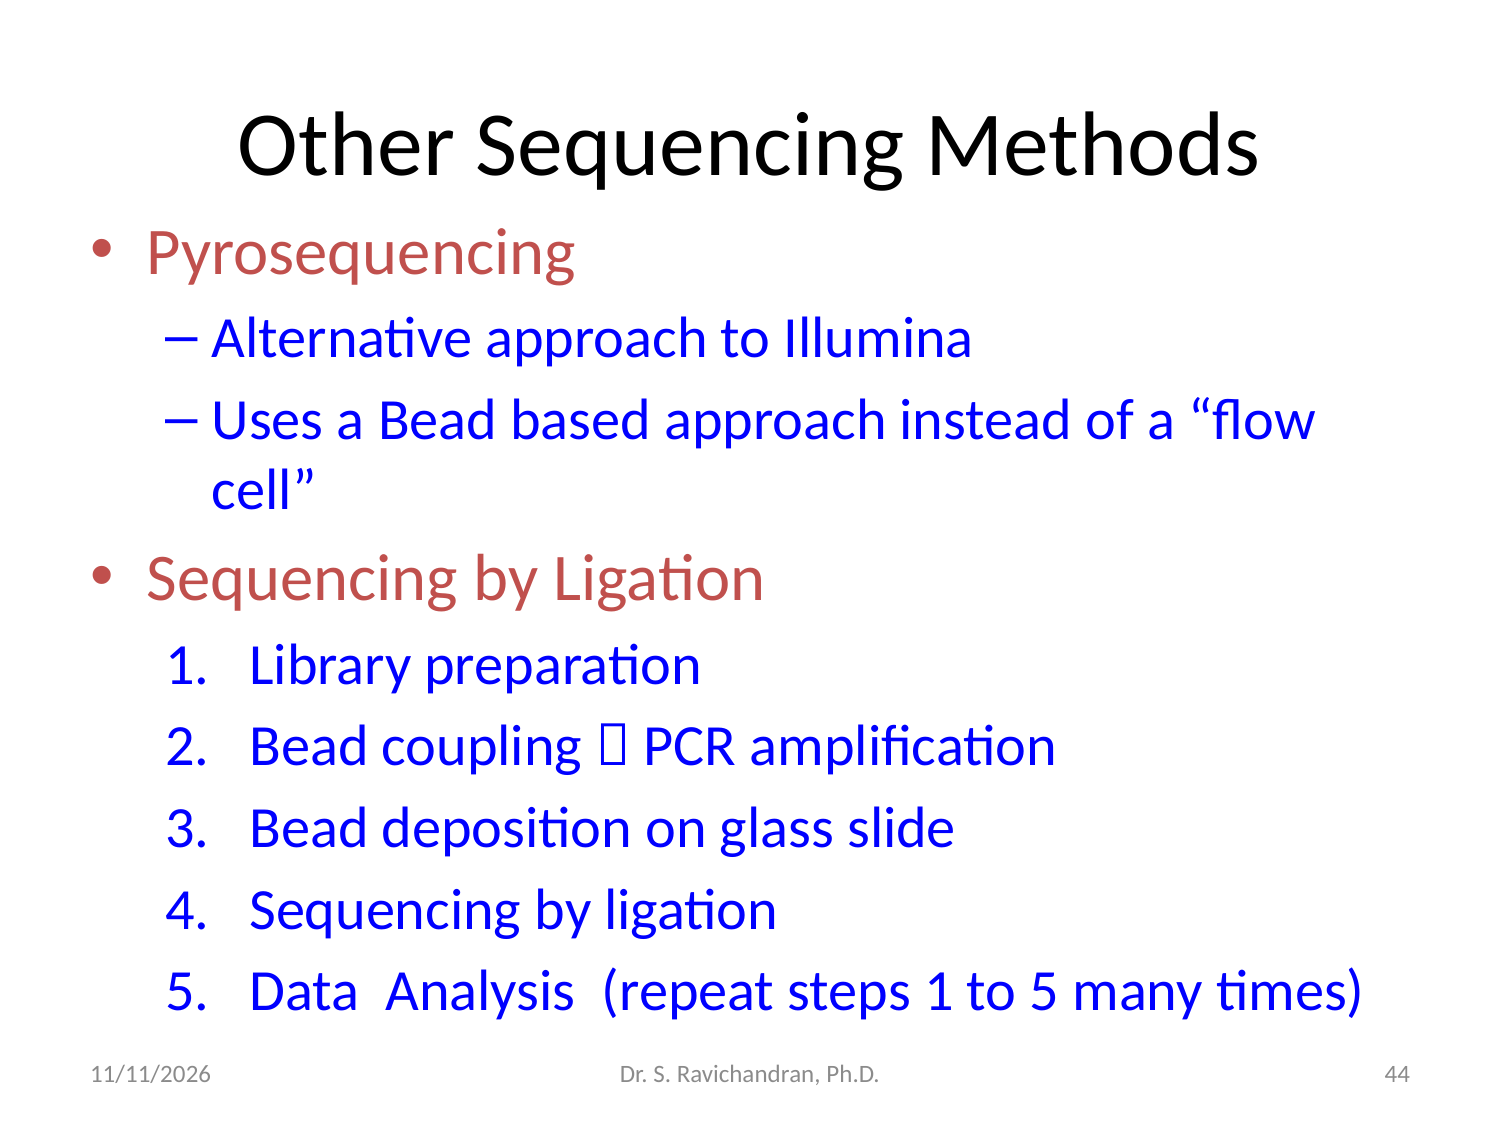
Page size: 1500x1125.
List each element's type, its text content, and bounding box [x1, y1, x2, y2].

footer Dr. S. Ravichandran, Ph.D. [512, 1042, 988, 1103]
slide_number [75, 1042, 425, 1103]
list Pyrosequencing Alternative approach to Illumina Uses a Bead based approach instead of a “flow cell” Sequencing by Ligation Library preparation Bead coupling  PCR amplification Bead deposition on glass slide Sequencing by ligation Data Analysis (repeat steps 1 to 5 many times) [74, 199, 1426, 1006]
slide_number 44 [1074, 1042, 1425, 1103]
title Other Sequencing Methods [74, 44, 1426, 199]
